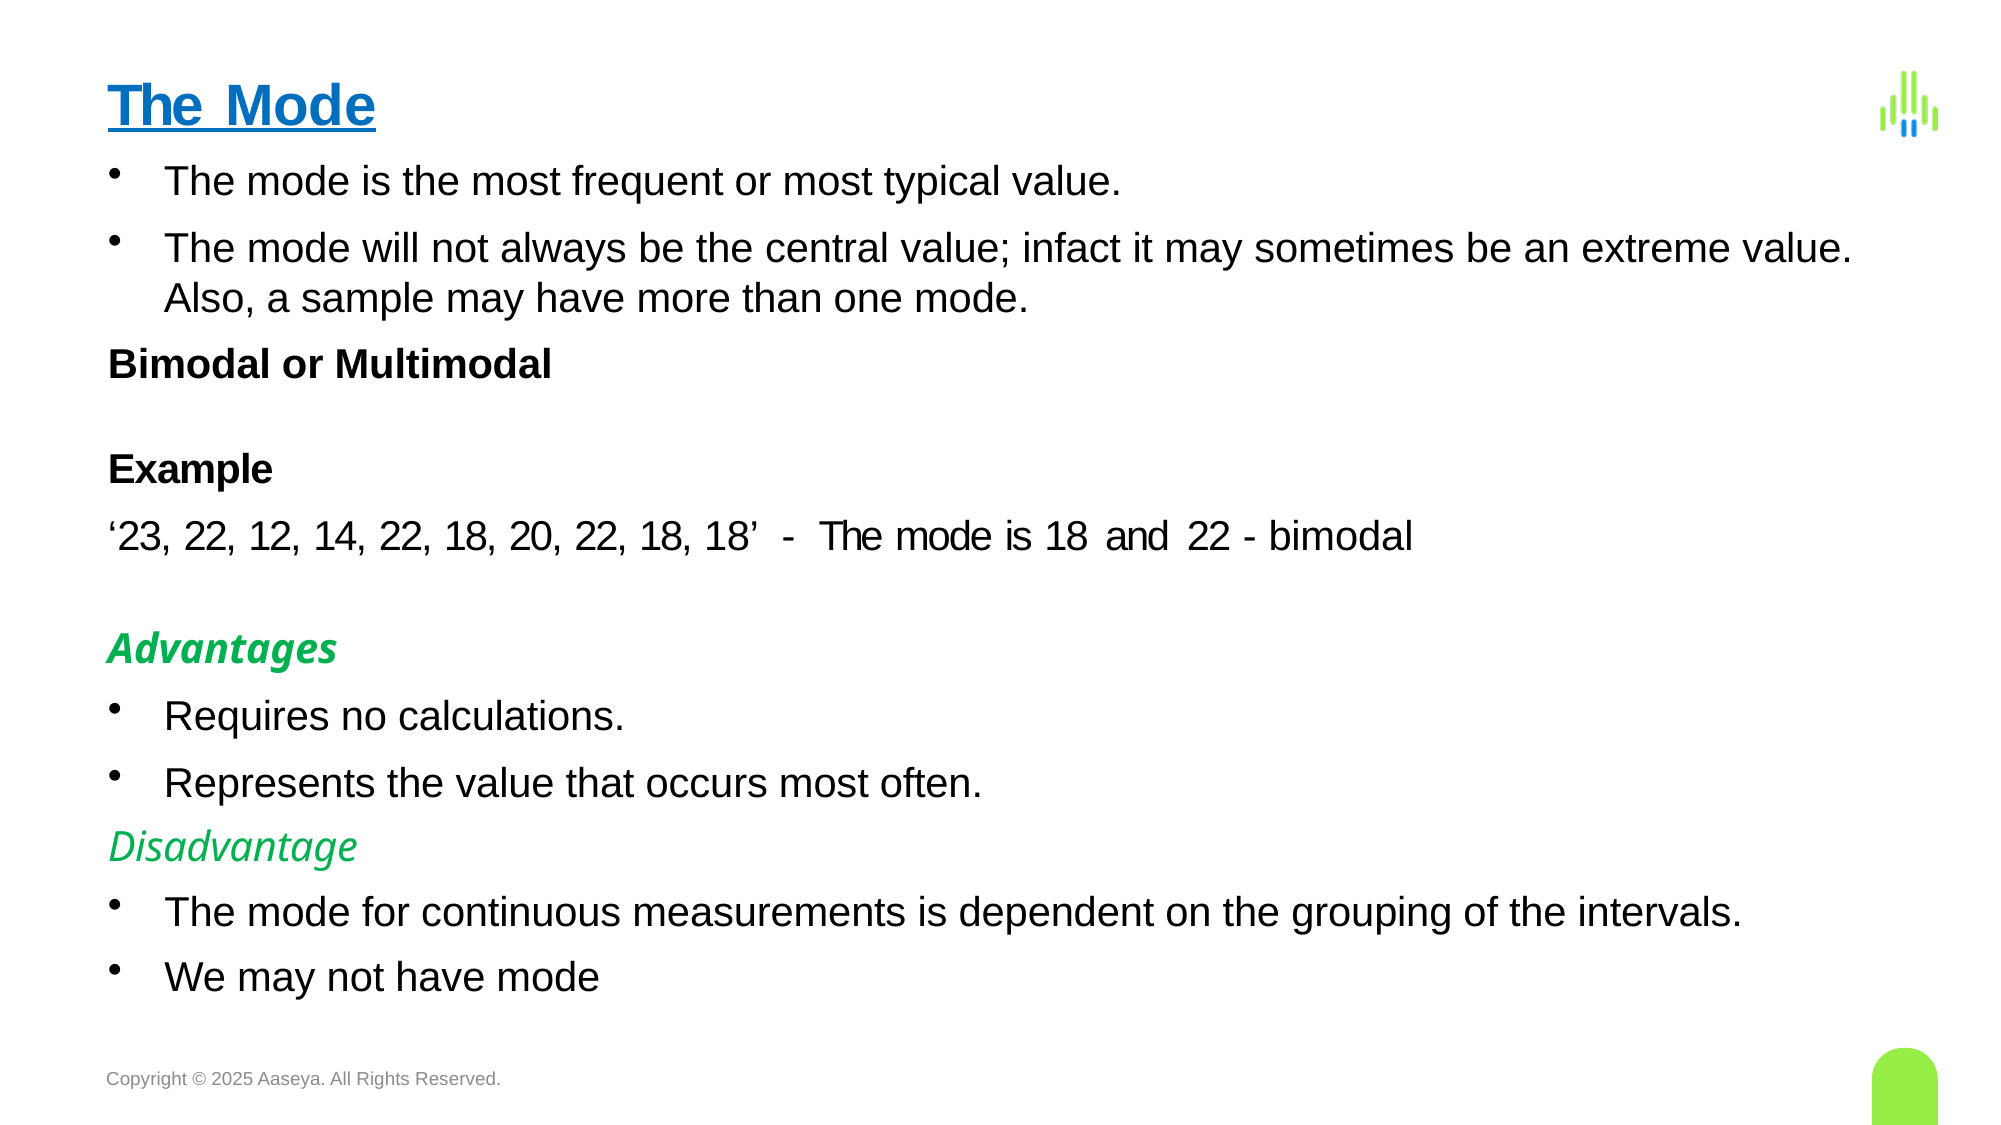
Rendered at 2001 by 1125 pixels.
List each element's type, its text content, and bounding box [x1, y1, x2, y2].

text_box Advantages Requires no calculations. Represents the value that occurs most often. Disadvantage The mode for continuous measurements is dependent on the grouping of the intervals. We may not have mode [91, 614, 1927, 1007]
text_box Example ‘23, 22, 12, 14, 22, 18, 20, 22, 18, 18’ - The mode is 18 and 22 - bimodal [91, 434, 1567, 567]
picture [1871, 56, 1948, 152]
footer Copyright © 2025 Aaseya. All Rights Reserved. [91, 1047, 767, 1108]
text_box The Mode The mode is the most frequent or most typical value. The mode will not always be the central value; infact it may sometimes be an extreme value. Also, a sample may have more than one mode. Bimodal or Multimodal [91, 59, 1868, 395]
